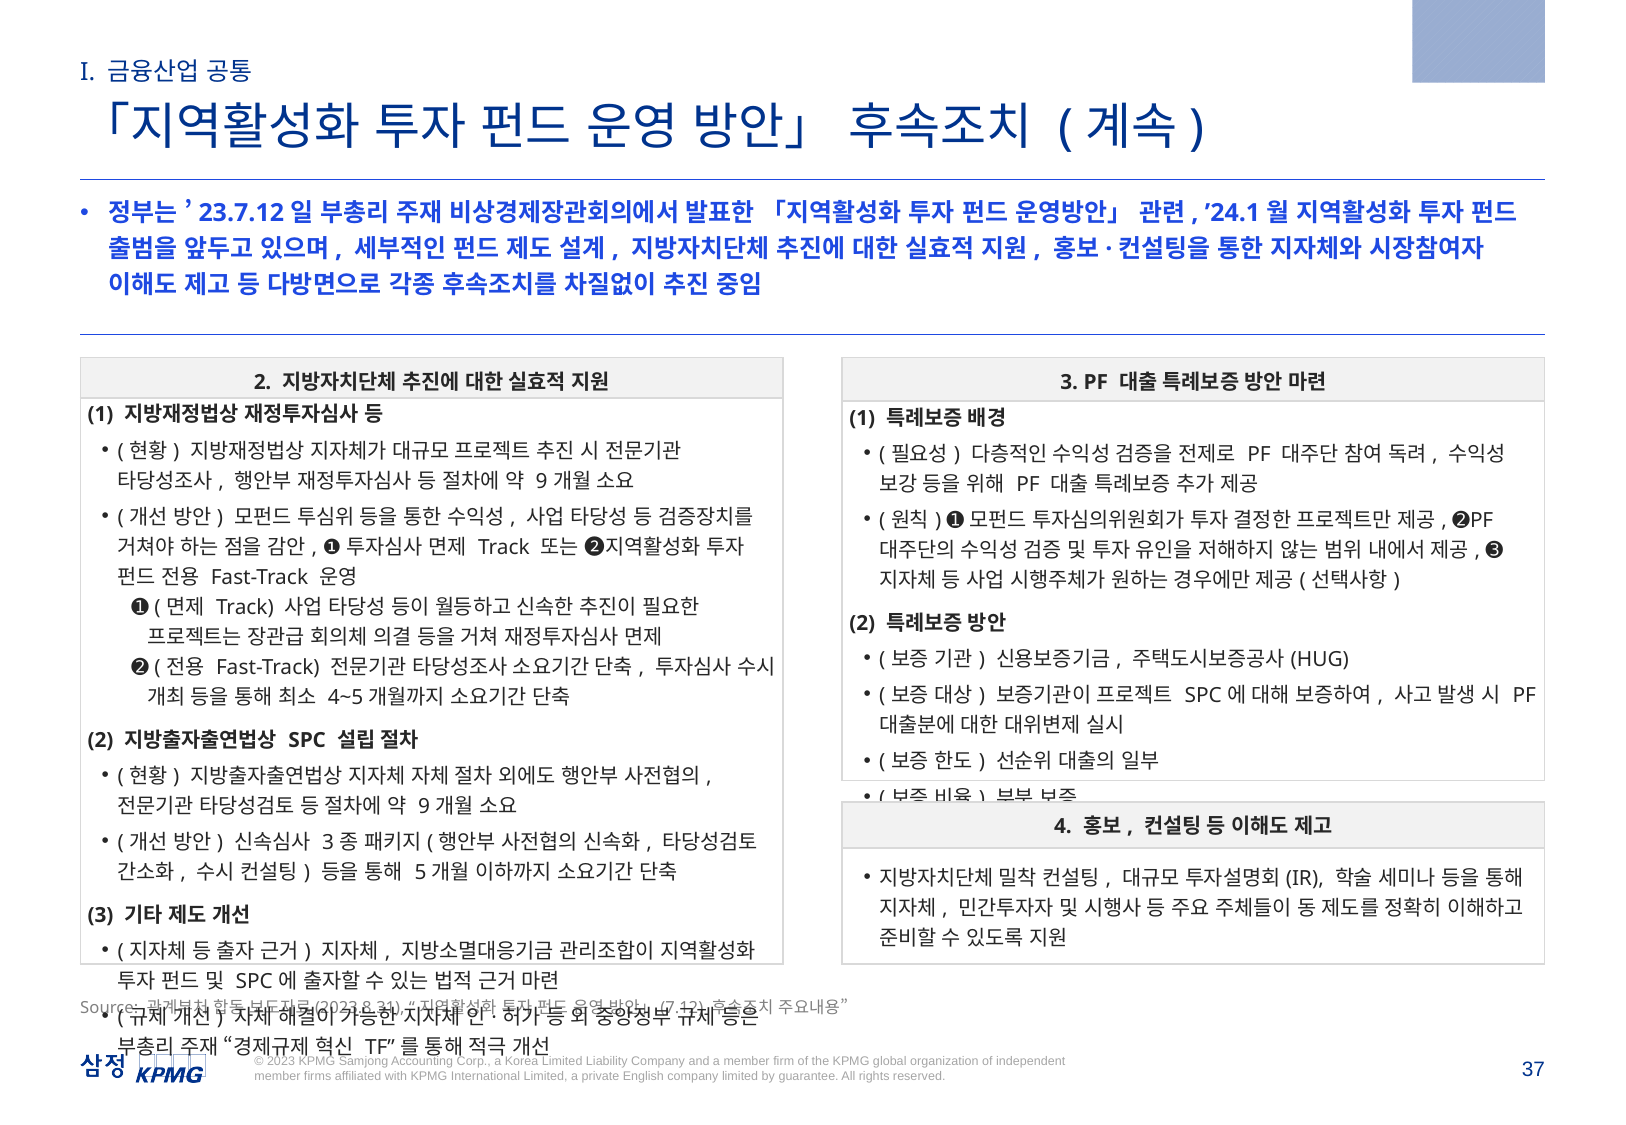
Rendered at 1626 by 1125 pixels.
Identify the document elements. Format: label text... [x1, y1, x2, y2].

text_box 2023.8.31 [1410, 0, 1547, 85]
picture [80, 1054, 206, 1083]
table_cell 지방자치단체 밀착 컨설팅, 대규모 투자설명회(IR), 학술 세미나 등을 통해 지자체, 민간투자자 및 시행사 등 주요 주체들이 동 제도를 정확히 이해하고 준비할 수 있도록 지원 [843, 849, 1544, 963]
table_cell (1) 특례보증 배경 (필요성) 다층적인 수익성 검증을 전제로 PF 대주단 참여 독려, 수익성 보강 등을 위해 PF 대출 특례보증 추가 제공 (원칙) ➊모펀드 투자심의위원회가 투자 결정한 프로젝트만 제공, ➋PF 대주단의 수익성 검증 및 투자 유인을 저해하지 않는 범위 내에서 제공, ➌지자체 등 사업 시행주체가 원하는 경우에만 제공(선택사항) (2) 특례보증 방안 (보증 기관) 신용보증기금, 주택도시보증공사(HUG) (보증 대상) 보증기관이 프로젝트 SPC에 대해 보증하여, 사고 발생 시 PF 대출분에 대한 대위변제 실시 (보증 한도) 선순위 대출의 일부 (보증 비율) 부분 보증 [843, 402, 1544, 780]
table_header 2. 지방자치단체 추진에 대한 실효적 지원 [81, 358, 782, 397]
table_cell (1) 지방재정법상 재정투자심사 등 (현황) 지방재정법상 지자체가 대규모 프로젝트 추진 시 전문기관 타당성조사, 행안부 재정투자심사 등 절차에 약 9개월 소요 (개선 방안) 모펀드 투심위 등을 통한 수익성, 사업 타당성 등 검증장치를 거쳐야 하는 점을 감안, ❶투자심사 면제 Track 또는 ❷지역활성화 투자 펀드 전용 Fast-Track 운영 ➊ (면제 Track) 사업 타당성 등이 월등하고 신속한 추진이 필요한 프로젝트는 장관급 회의체 의결 등을 거쳐 재정투자심사 면제 ➋ (전용 Fast-Track) 전문기관 타당성조사 소요기간 단축, 투자심사 수시 개최 등을 통해 최소 4~5개월까지 소요기간 단축 (2) 지방출자출연법상 SPC 설립 절차 (현황) 지방출자출연법상 지자체 자체 절차 외에도 행안부 사전협의, 전문기관 타당성검토 등 절차에 약 9개월 소요 (개선 방안) 신속심사 3종 패키지(행안부 사전협의 신속화, 타당성검토 간소화, 수시 컨설팅) 등을 통해 5개월 이하까지 소요기간 단축 (3) 기타 제도 개선 (지자체 등 출자 근거) 지자체, 지방소멸대응기금 관리조합이 지역활성화 투자 펀드 및 SPC에 출자할 수 있는 법적 근거 마련 (규제 개선) 자체 해결이 가능한 지자체 인·허가 등 외 중앙정부 규제 등은 부총리 주재 “경제규제 혁신 TF”를 통해 적극 개선 [81, 399, 782, 963]
table_header 3. PF 대출 특례보증 방안 마련 [843, 358, 1544, 400]
list 정부는 ’23.7.12일 부총리 주재 비상경제장관회의에서 발표한 「지역활성화 투자 펀드 운영방안」 관련, ’24.1월 지역활성화 투자 펀드 출범을 앞두고 있으며, 세부적인 펀드 제도 설계, 지방자치단체 추진에 대한 실효적 지원, 홍보·컨설팅을 통한 지자체와 시장참여자 이해도 제고 등 다방면으로 각종 후속조치를 차질없이 추진 중임 [80, 190, 1545, 333]
table_header 4. 홍보, 컨설팅 등 이해도 제고 [843, 803, 1544, 847]
list I. 금융산업 공통 [80, 54, 1410, 85]
list 「지역활성화 투자 펀드 운영 방안」 후속조치 (계속) [80, 101, 1545, 155]
text_box Source: 관계부처 합동 보도자료(2023.8.31), “지역활성화 투자 펀드 운영 방안」(7.12) 후속조치 주요내용” [80, 985, 1545, 1018]
